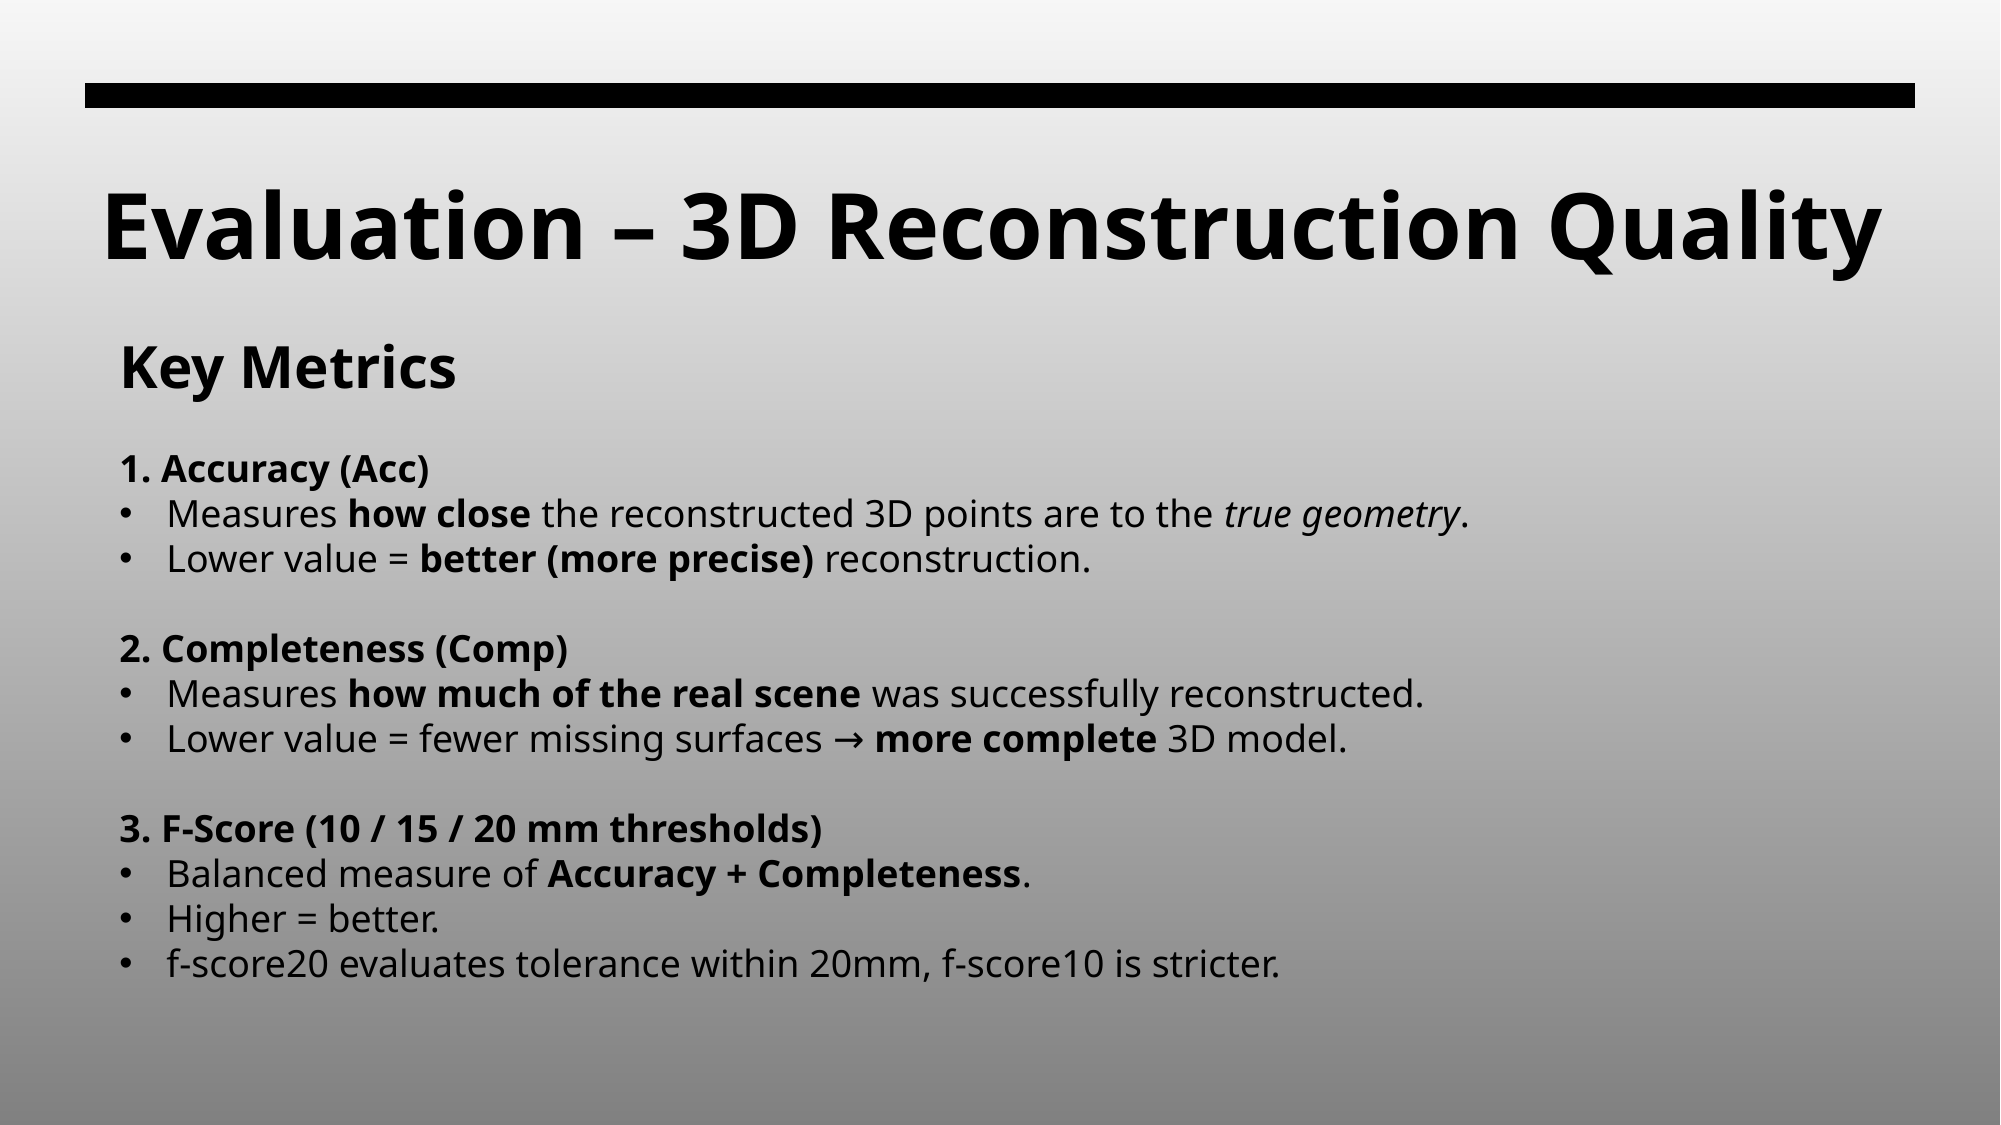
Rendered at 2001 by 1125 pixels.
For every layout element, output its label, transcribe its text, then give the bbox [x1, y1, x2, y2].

title Evaluation – 3D Reconstruction Quality [85, 160, 1916, 401]
text_box Key Metrics 1. Accuracy (Acc) Measures how close the reconstructed 3D points are to the true geometry. Lower value = better (more precise) reconstruction. 2. Completeness (Comp) Measures how much of the real scene was successfully reconstructed. Lower value = fewer missing surfaces → more complete 3D model. 3. F-Score (10 / 15 / 20 mm thresholds) Balanced measure of Accuracy + Completeness. Higher = better. f-score20 evaluates tolerance within 20mm, f-score10 is stricter. [104, 322, 1868, 1033]
